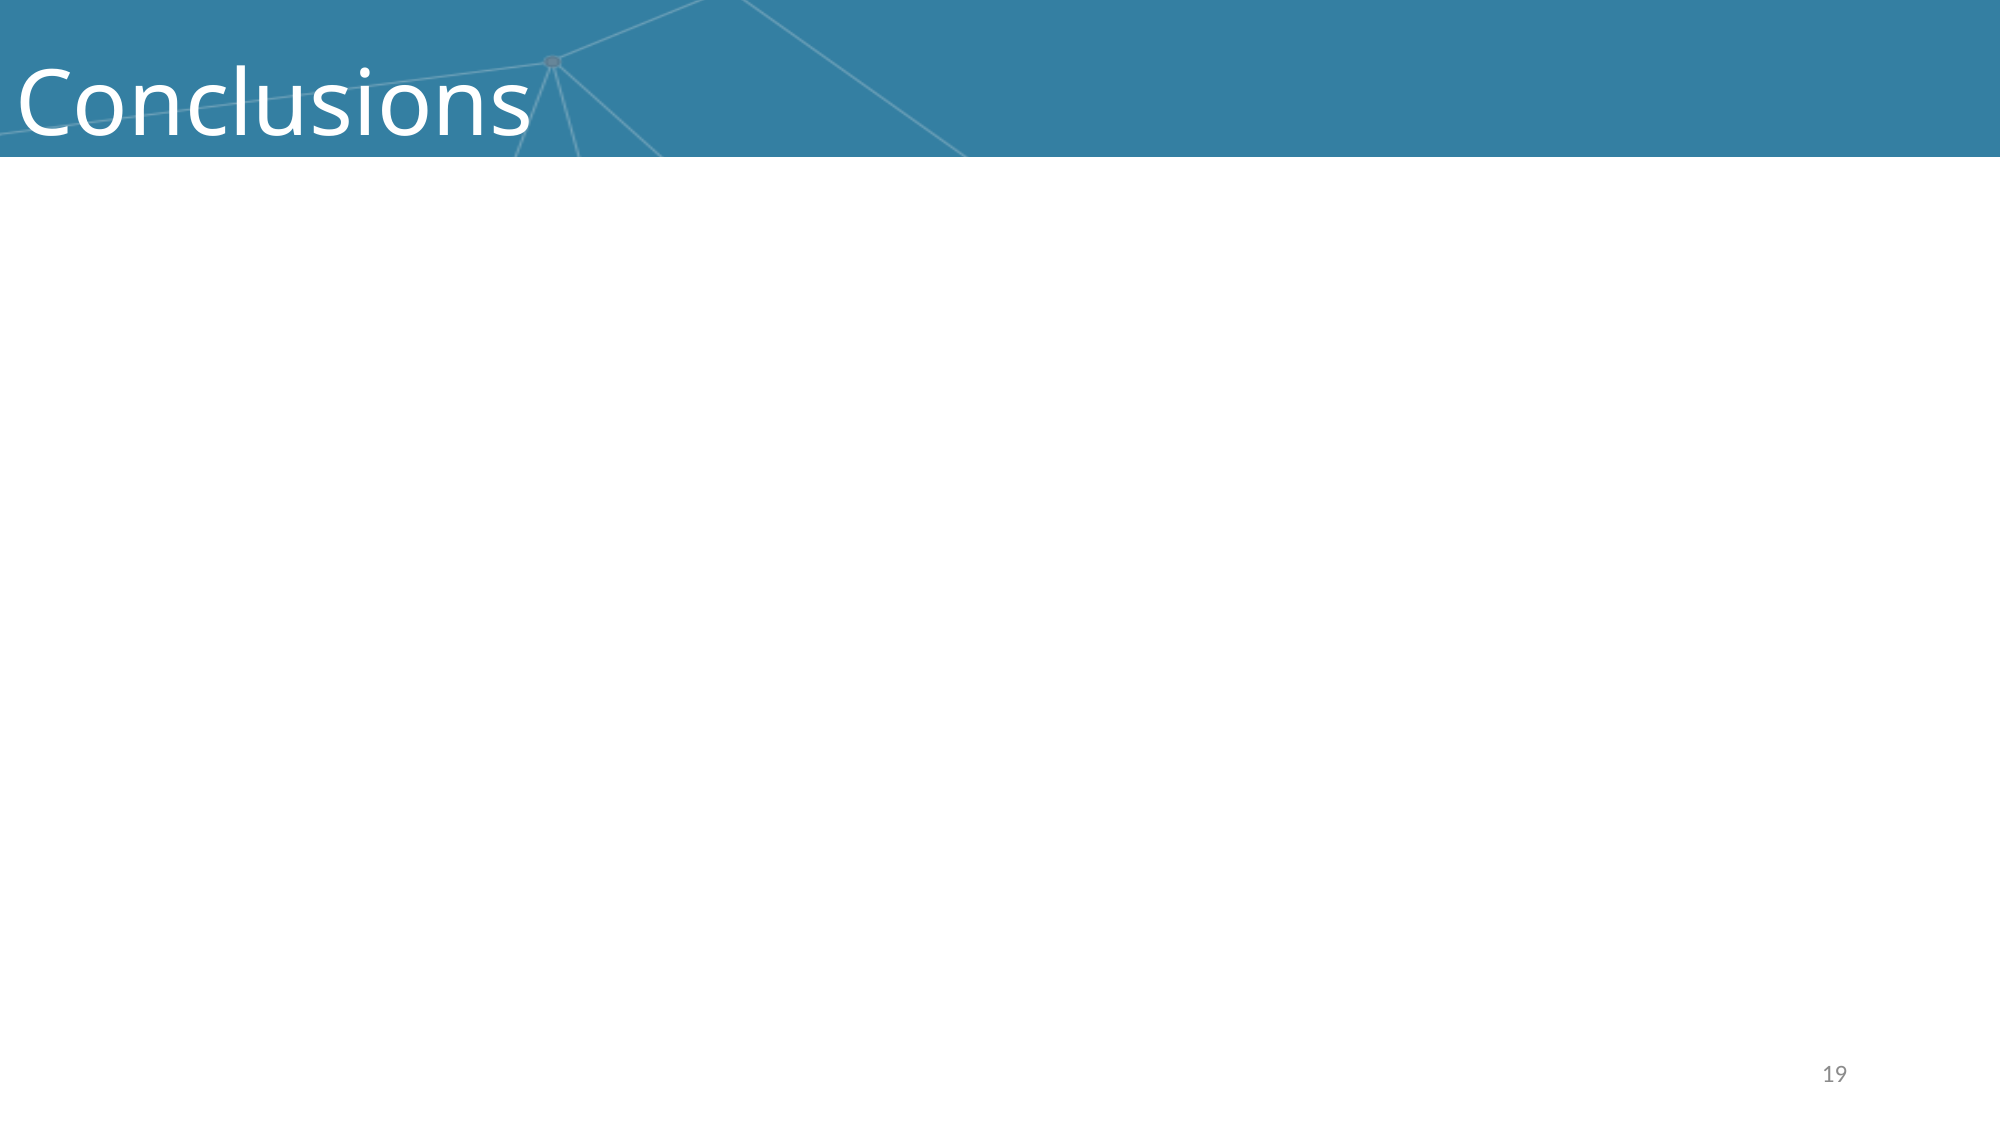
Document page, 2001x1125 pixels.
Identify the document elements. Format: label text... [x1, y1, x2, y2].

slide_number 19 [1412, 1042, 1863, 1103]
title Conclusions [0, 23, 1725, 155]
